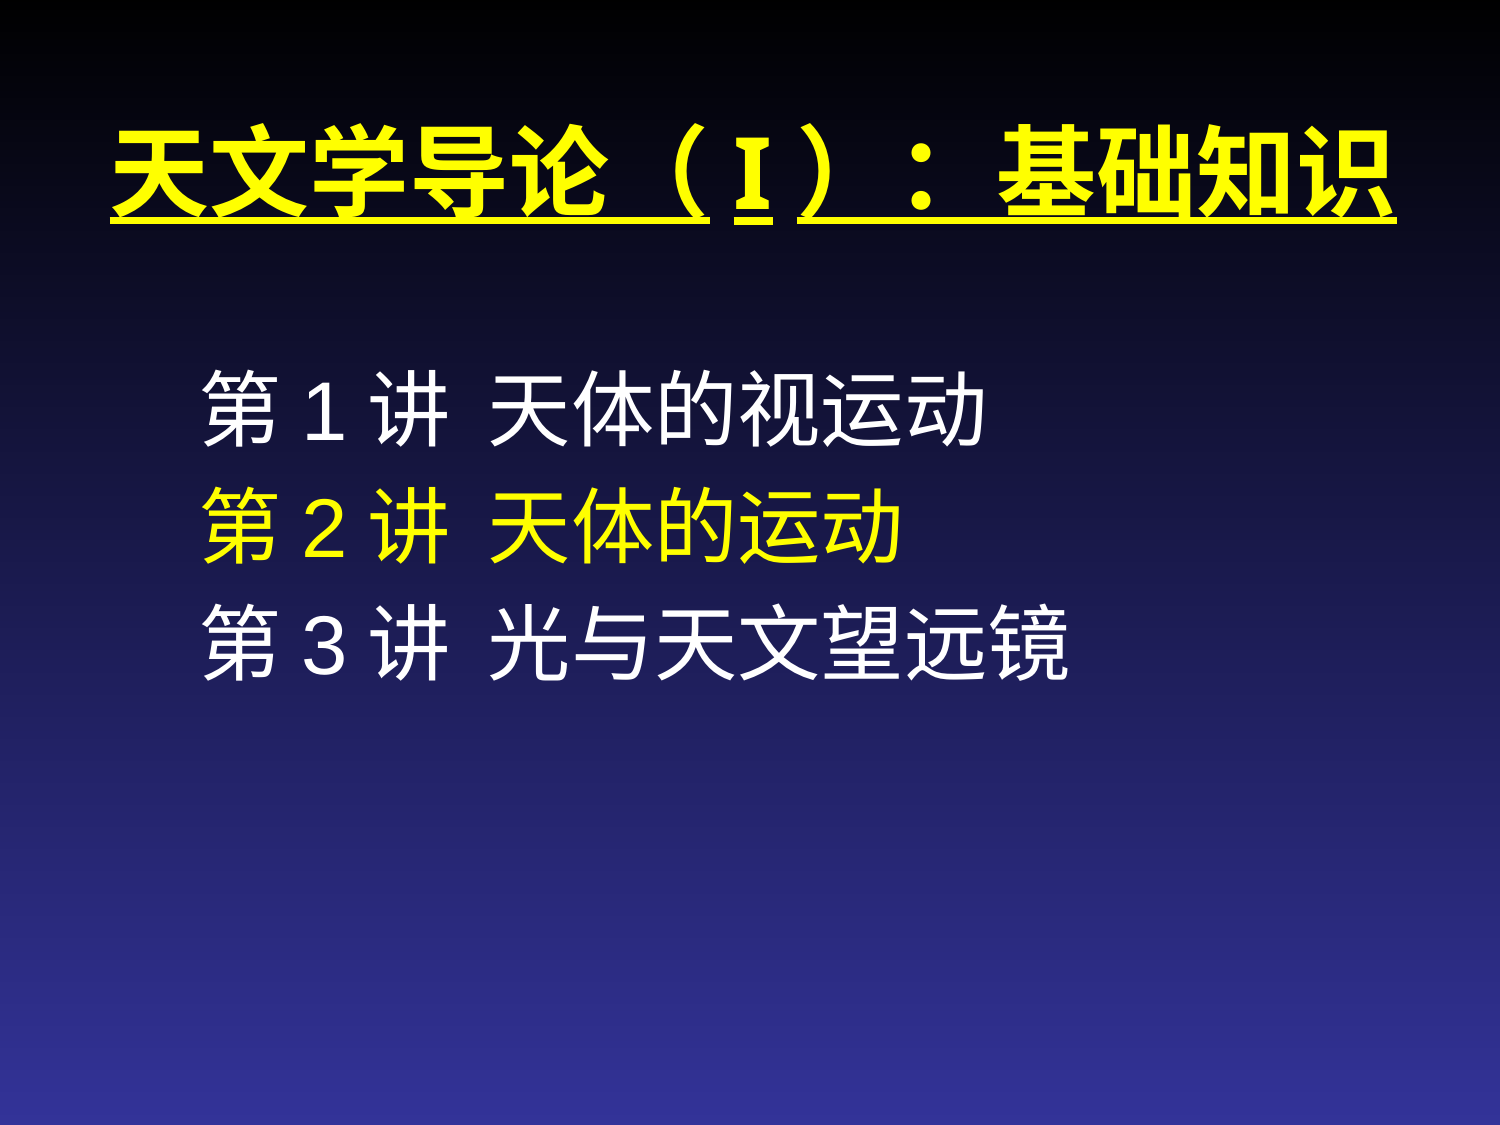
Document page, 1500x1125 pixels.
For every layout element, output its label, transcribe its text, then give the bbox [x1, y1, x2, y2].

list 第1讲 天体的视运动 第2讲 天体的运动 第3讲 光与天文望远镜 [183, 350, 1341, 764]
title 天文学导论（I）：基础知识 [53, 113, 1454, 227]
